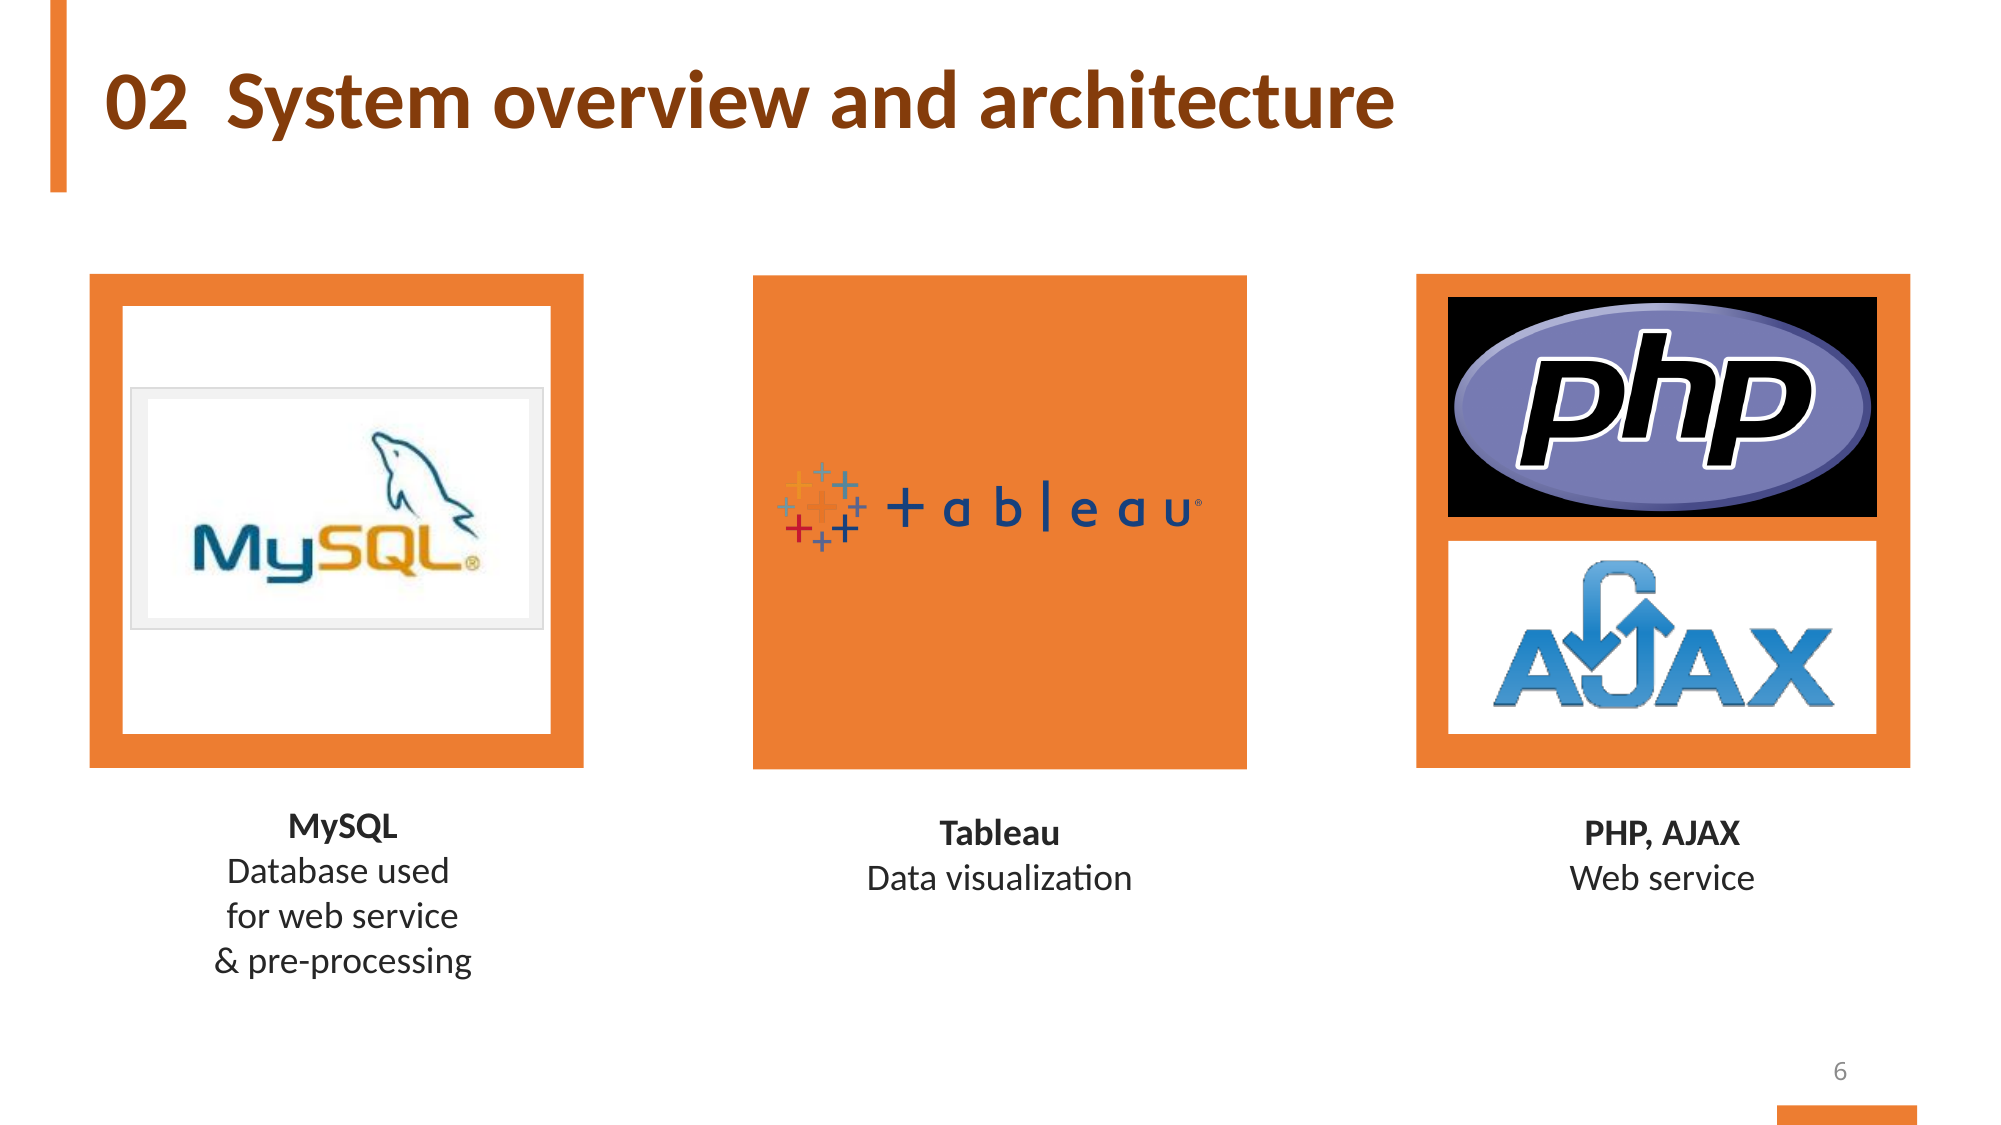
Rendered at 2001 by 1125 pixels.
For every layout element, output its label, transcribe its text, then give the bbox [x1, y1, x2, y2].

text_box System overview and architecture [211, 38, 1413, 153]
picture [1448, 297, 1877, 517]
text_box [752, 274, 1248, 770]
text_box [1776, 1104, 1918, 1125]
text_box [1415, 273, 1911, 769]
picture [1483, 547, 1844, 721]
text_box Tableau Data visualization [753, 800, 1247, 926]
text_box [89, 273, 585, 769]
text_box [130, 388, 543, 629]
text_box MySQL Database used for web service & pre-processing [89, 793, 597, 1034]
picture [775, 458, 1204, 556]
text_box [122, 305, 552, 735]
text_box [49, 0, 68, 193]
slide_number 6 [1412, 1042, 1863, 1103]
text_box PHP, AJAX Web service [1415, 800, 1910, 906]
text_box 02 [90, 39, 205, 154]
text_box [1447, 540, 1878, 735]
